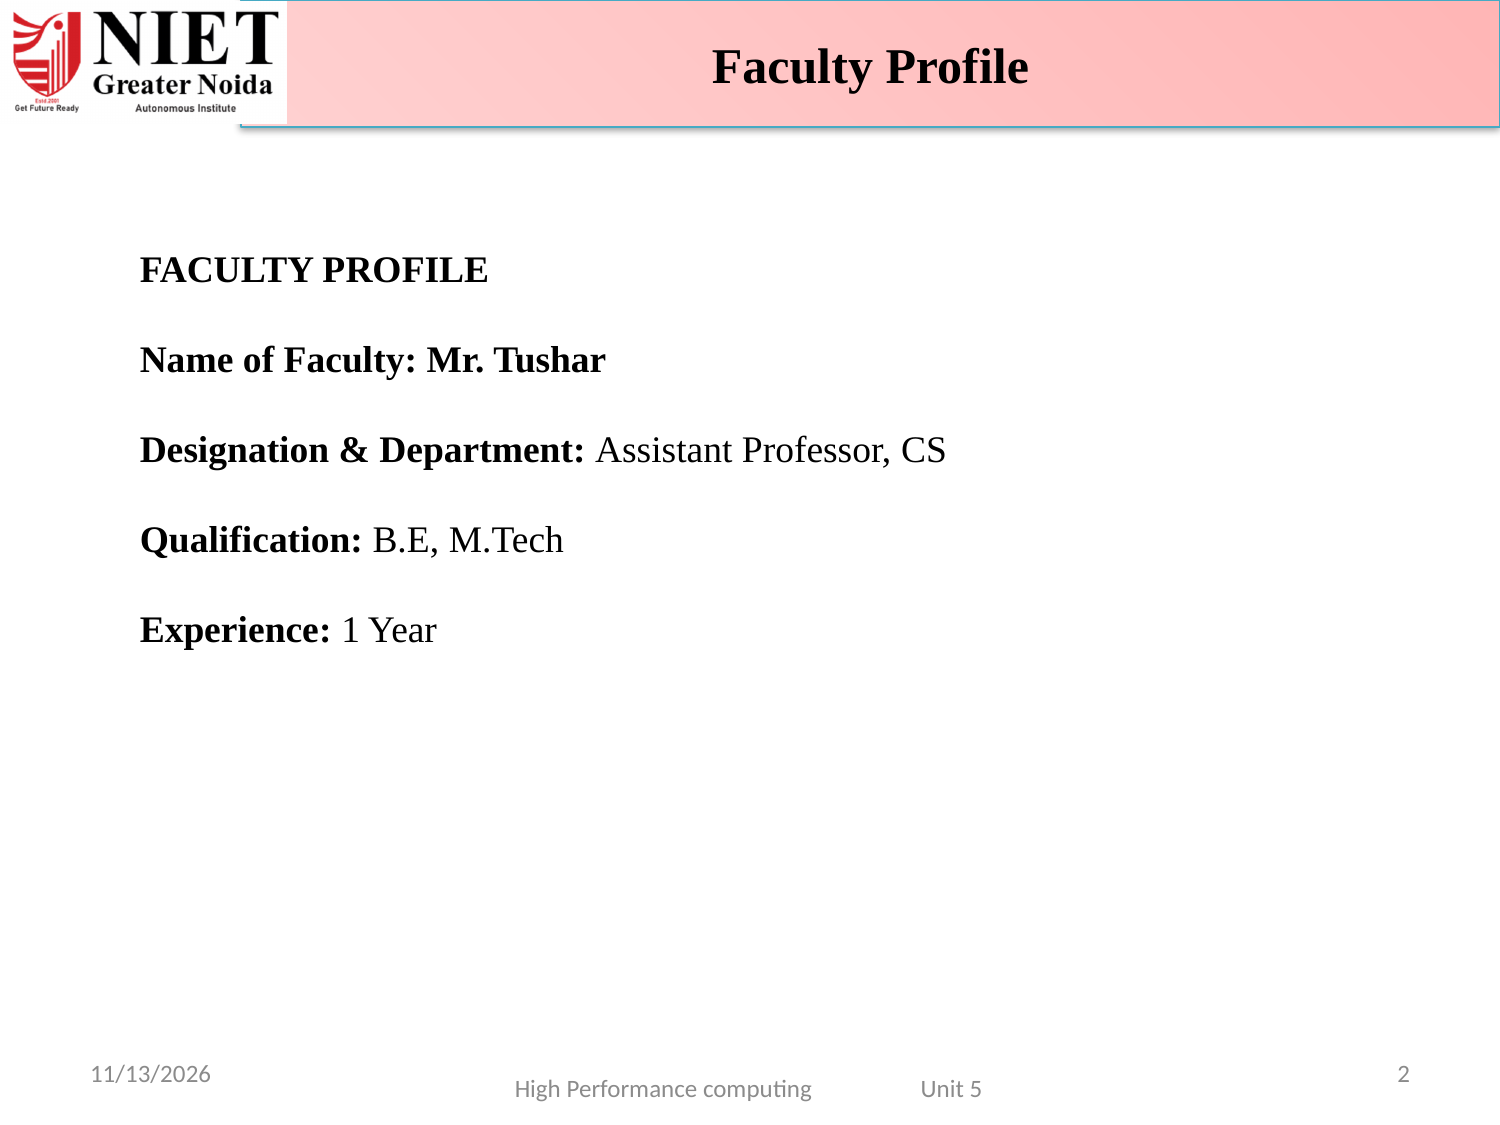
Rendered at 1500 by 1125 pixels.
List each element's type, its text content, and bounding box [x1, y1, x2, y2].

text_box Faculty Profile [288, 0, 1500, 128]
slide_number 10-Nov-25 [75, 1042, 425, 1103]
slide_number 2 [1074, 1042, 1425, 1103]
text_box FACULTY PROFILE Name of Faculty: Mr. Tushar Designation & Department: Assistant Professor, CS Qualification: B.E, M.Tech Experience: 1 Year [124, 237, 1105, 658]
footer High Performance computing Unit 5 [262, 1057, 1156, 1118]
picture [0, 0, 288, 124]
